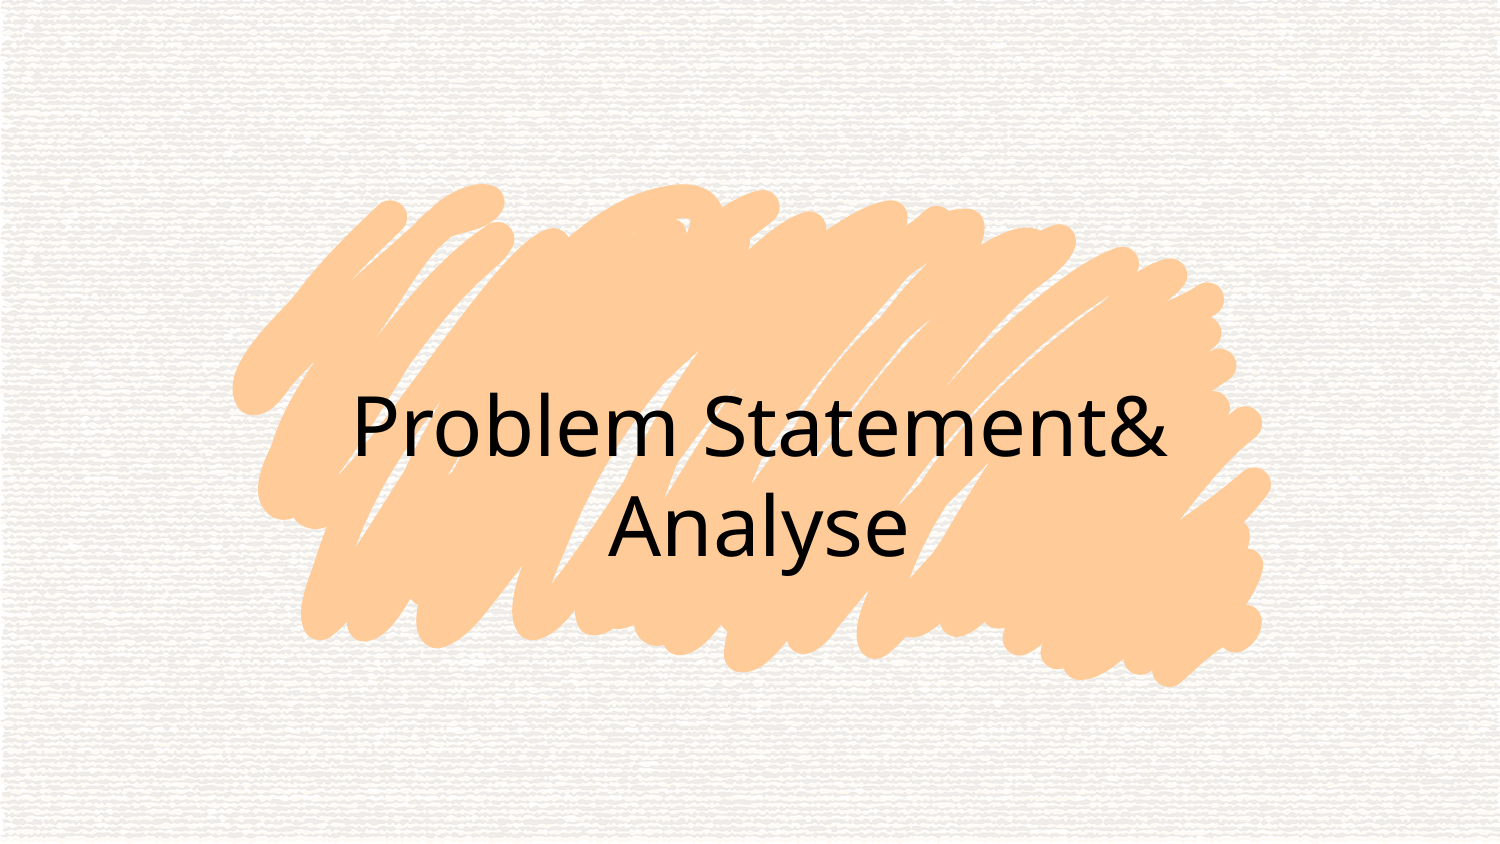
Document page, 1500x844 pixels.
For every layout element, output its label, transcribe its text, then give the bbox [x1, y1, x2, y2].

text_box Problem Statement& Analyse [335, 365, 1185, 581]
picture [0, 0, 1500, 844]
text_box [232, 184, 515, 649]
text_box [424, 184, 1271, 687]
